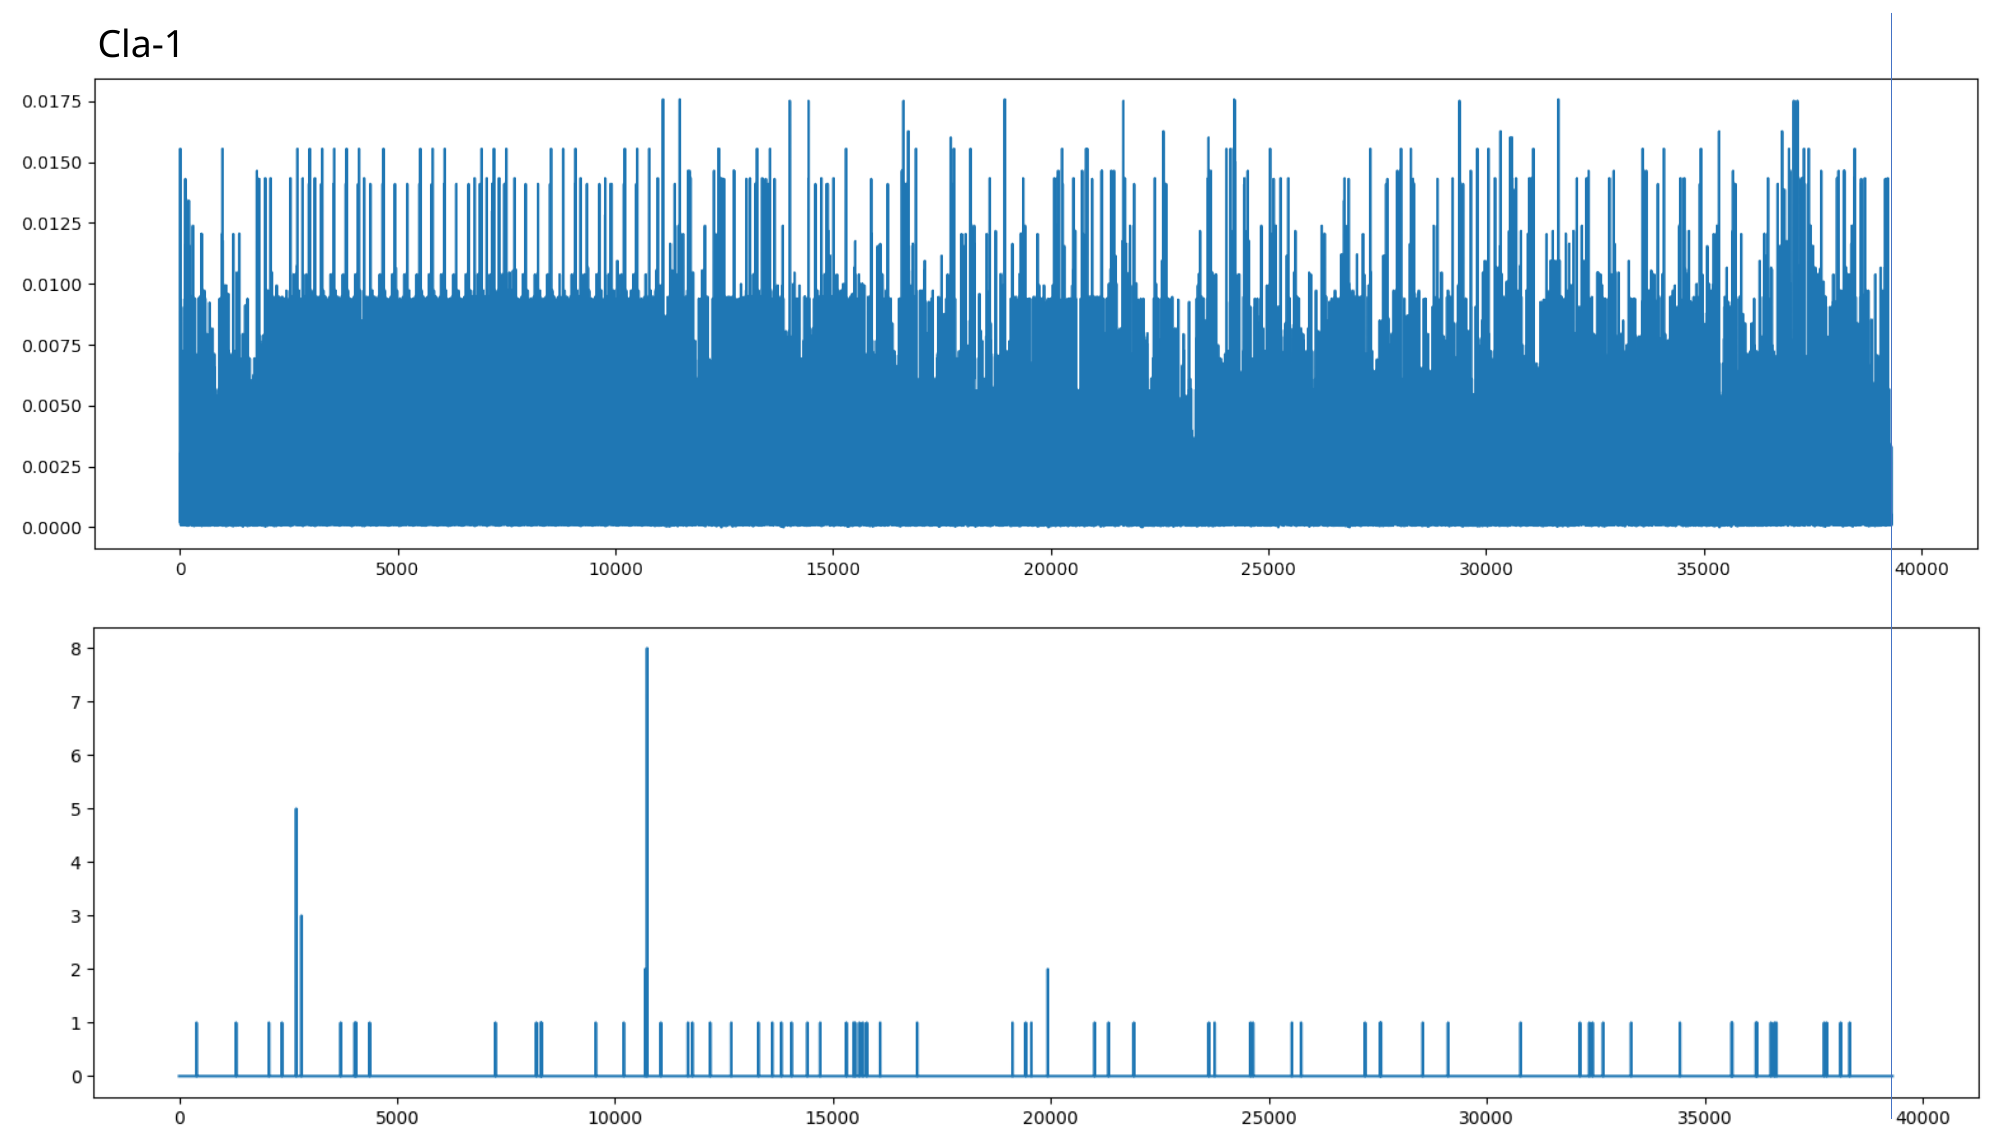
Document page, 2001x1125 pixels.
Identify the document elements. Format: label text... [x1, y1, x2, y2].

picture [54, 602, 1999, 1125]
picture [0, 57, 1891, 588]
text_box Cla-1 [82, 12, 201, 58]
picture [1892, 57, 1999, 588]
